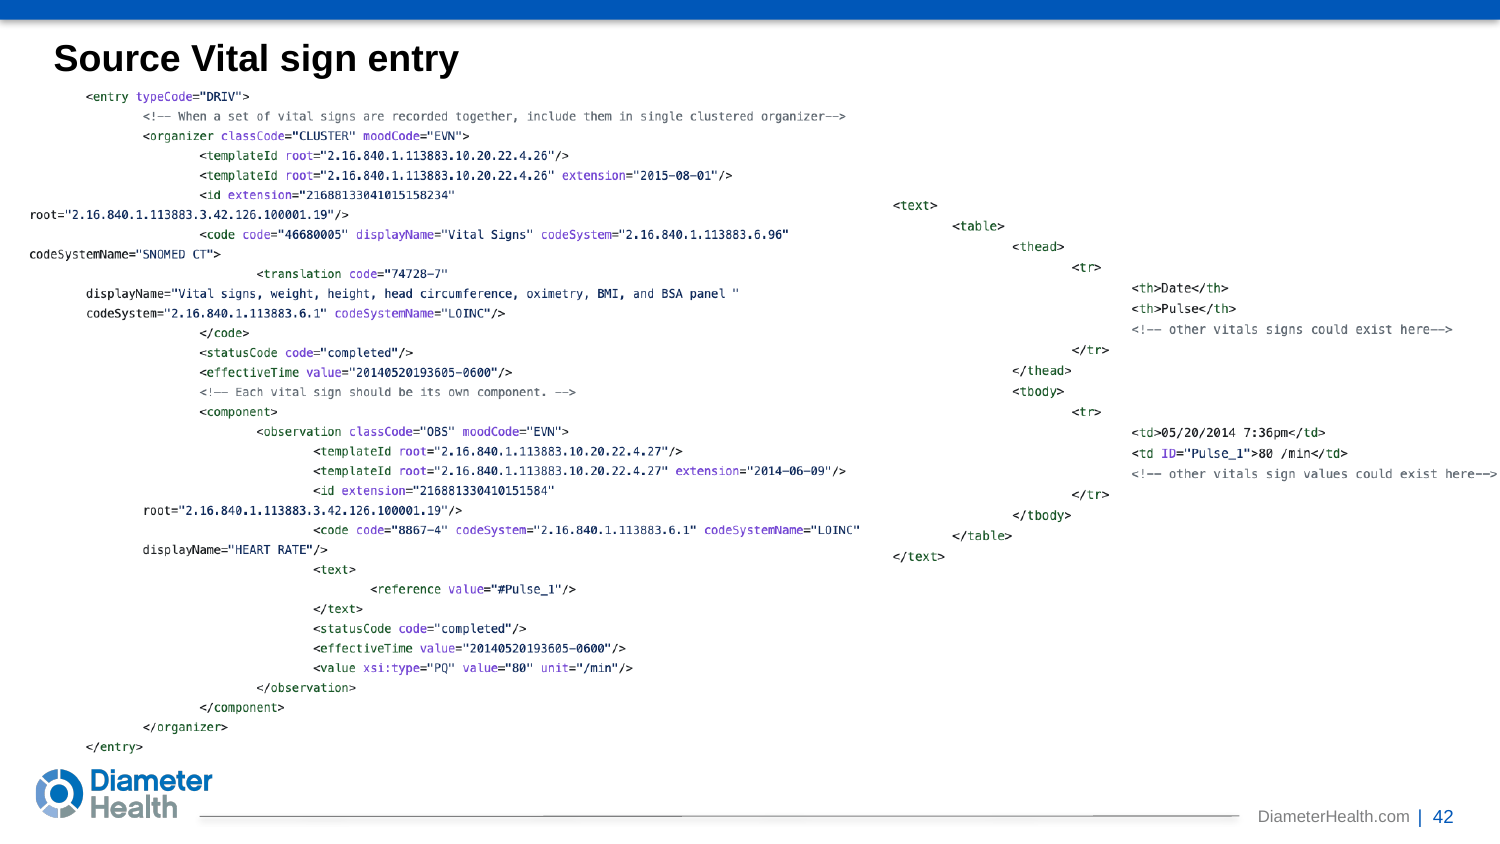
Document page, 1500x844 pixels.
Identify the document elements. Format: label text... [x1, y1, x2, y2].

text_box Source Vital sign entry [39, 26, 475, 85]
picture [0, 87, 875, 757]
picture [885, 196, 1500, 568]
